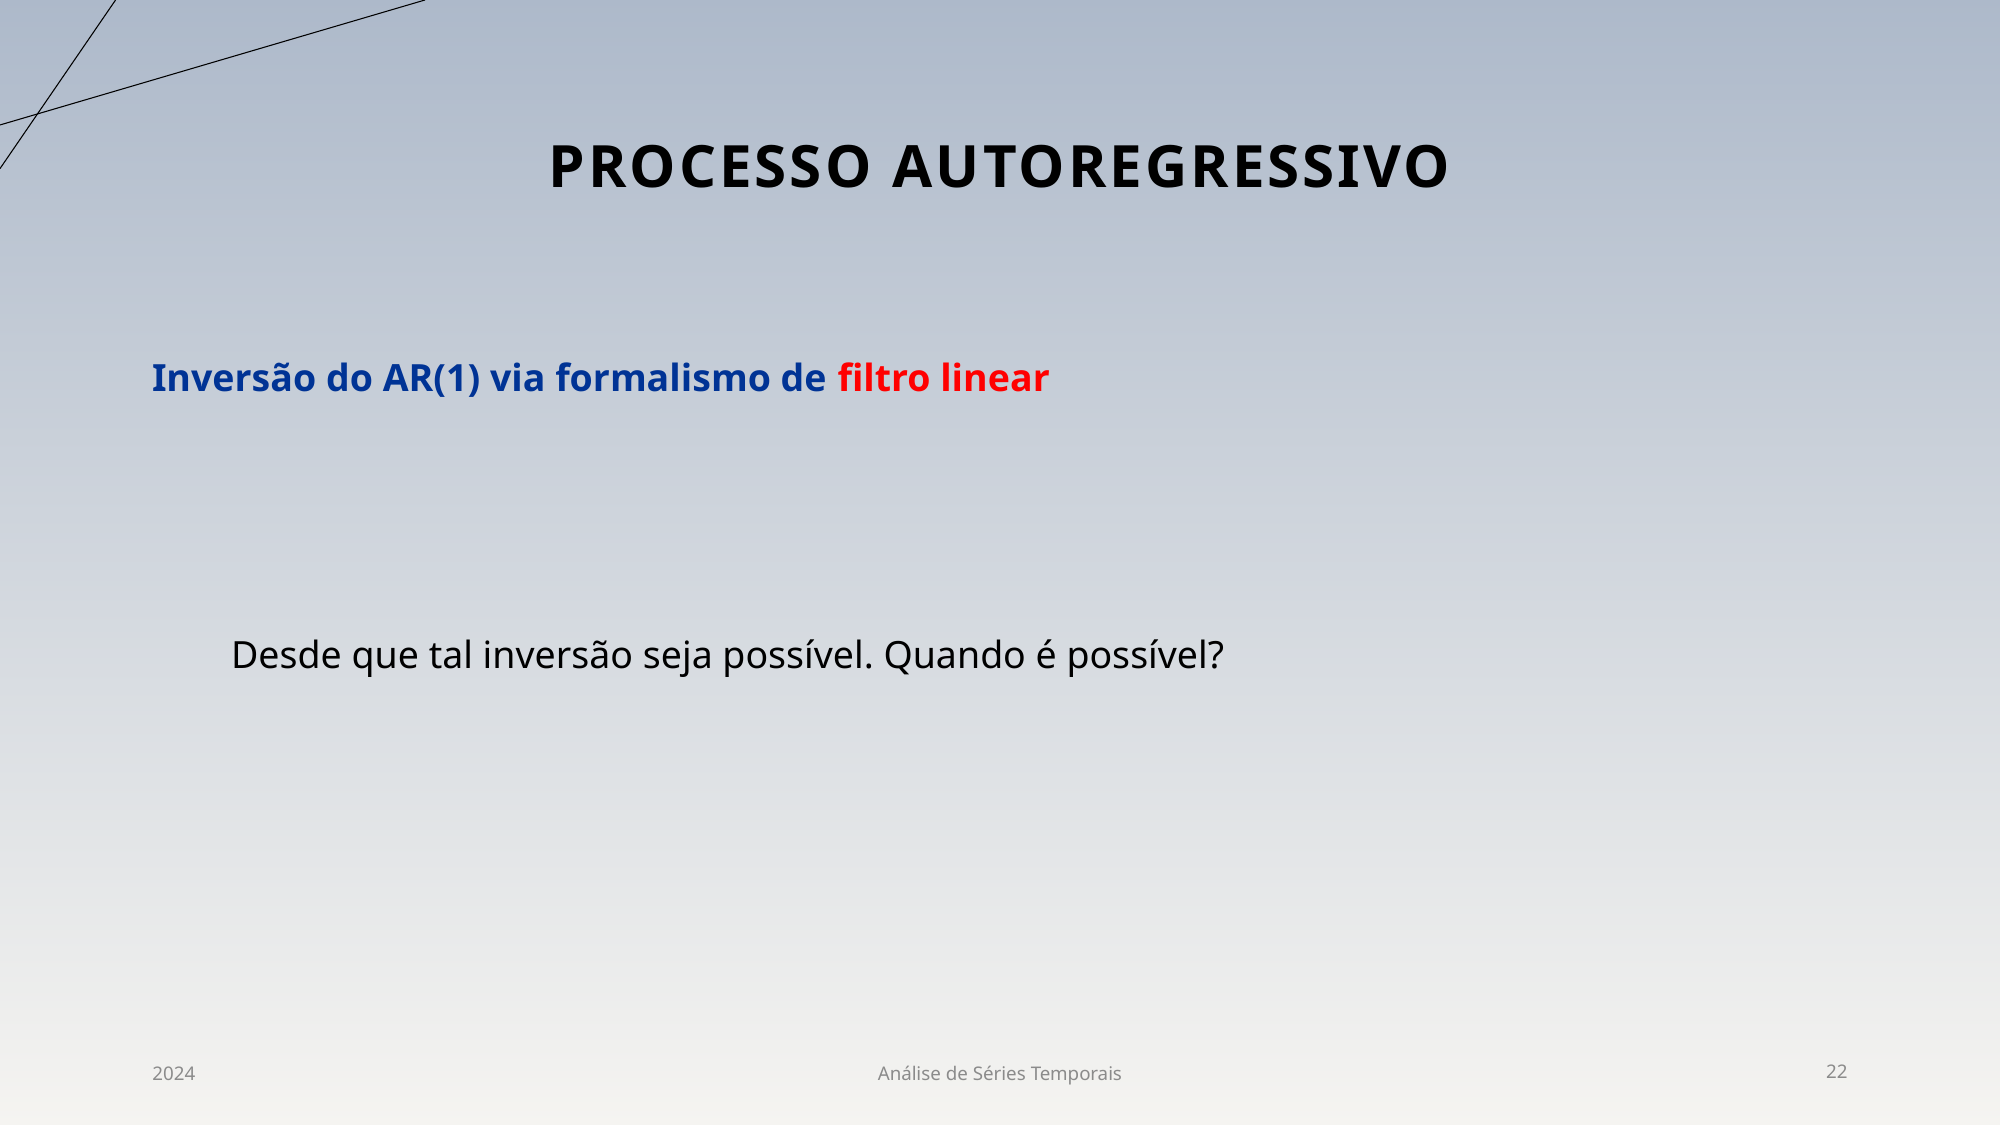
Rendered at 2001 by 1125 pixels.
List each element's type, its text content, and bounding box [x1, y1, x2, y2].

slide_number 22 [1412, 1042, 1863, 1103]
footer Análise de Séries Temporais [662, 1042, 1338, 1103]
slide_number 2024 [137, 1042, 588, 1103]
text_box Desde que tal inversão seja possível. Quando é possível? [216, 623, 1241, 683]
title ProCESSO AUTOREGRESSIVO [137, 59, 1863, 278]
